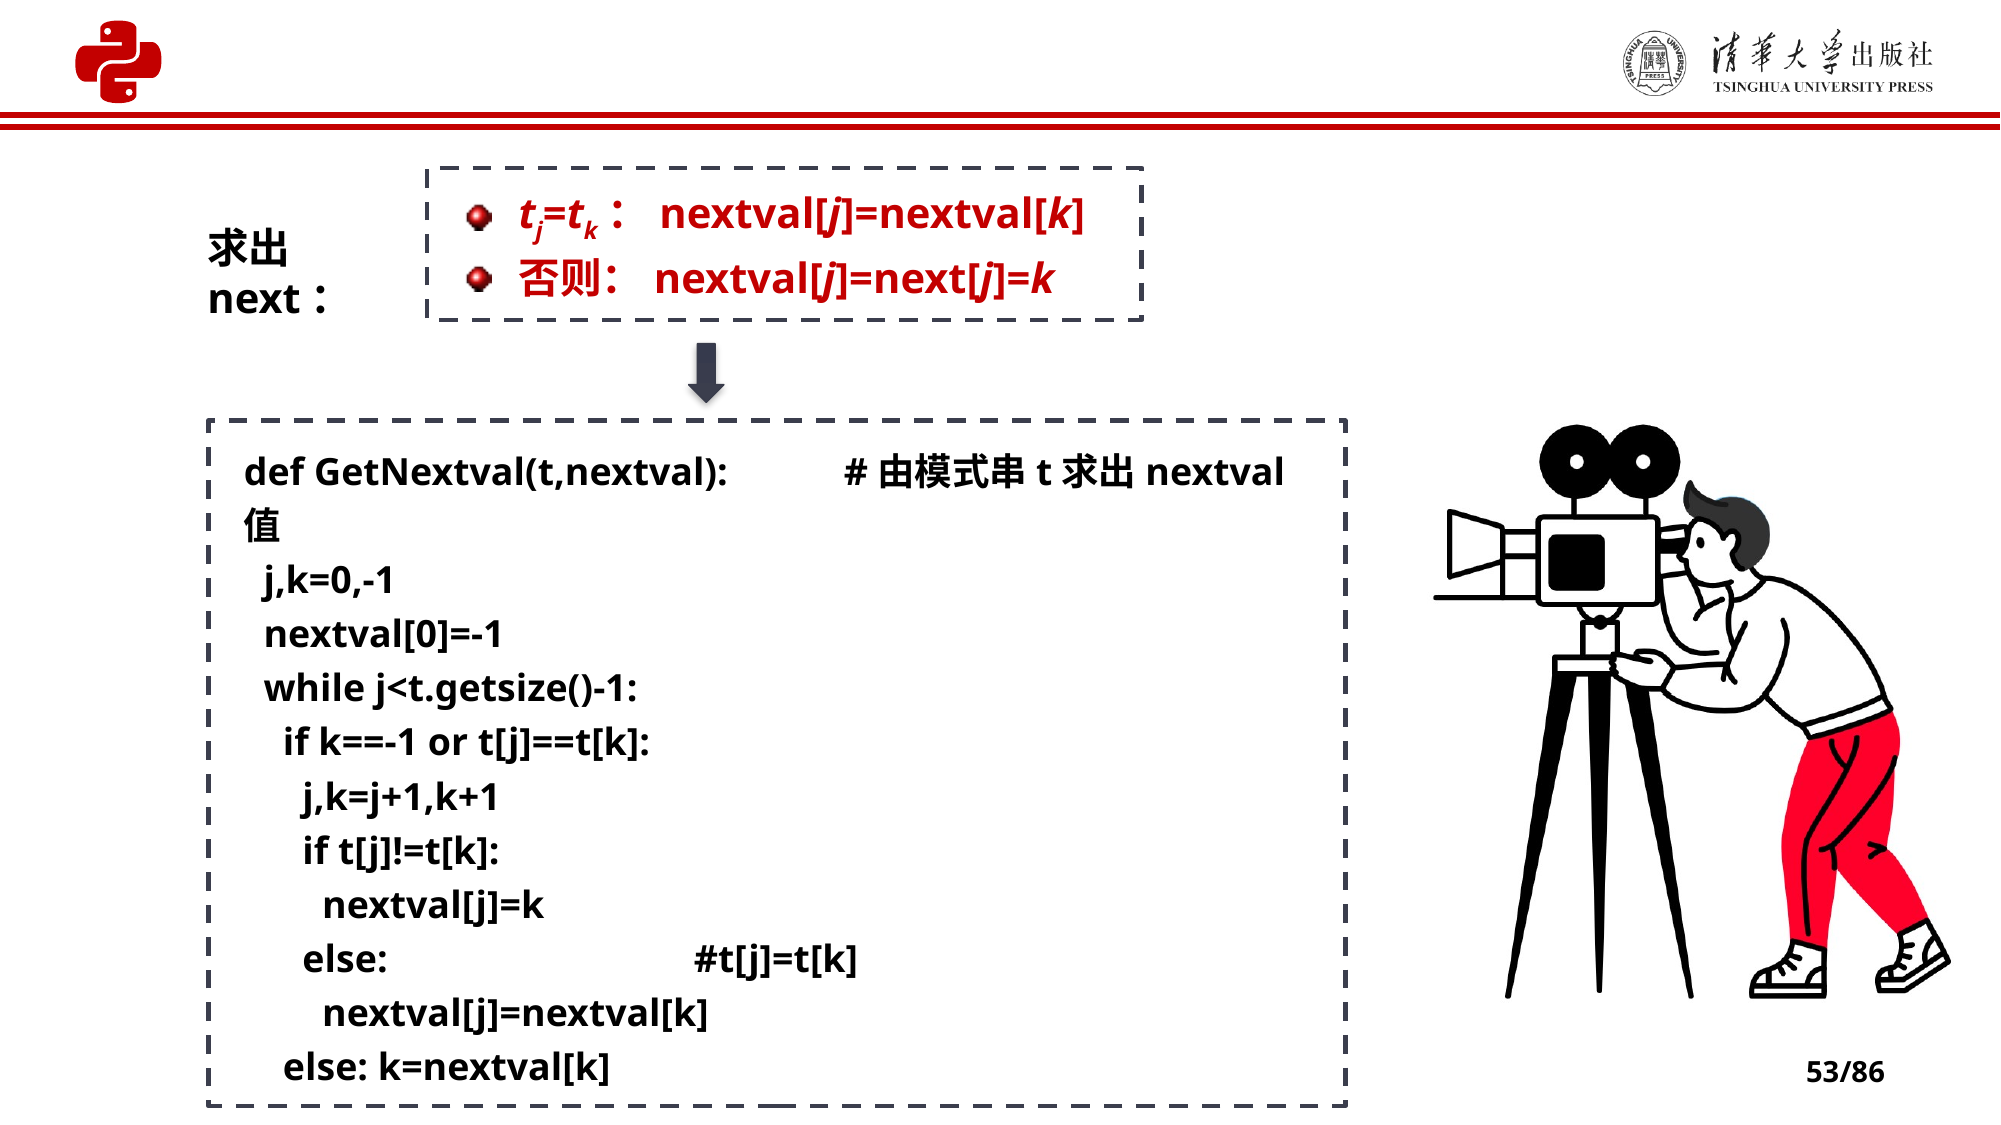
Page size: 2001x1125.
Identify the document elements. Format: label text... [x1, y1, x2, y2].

picture [462, 262, 492, 292]
picture [462, 200, 492, 231]
text_box 求出next： [192, 214, 427, 330]
text_box [687, 342, 725, 403]
text_box tj=tk：nextval[j]=nextval[k] 否则：nextval[j]=next[j]=k [425, 166, 1144, 322]
picture [1406, 259, 1996, 1125]
text_box def GetNextval(t,nextval): #由模式串t求出nextval值 j,k=0,-1 nextval[0]=-1 while j<t.getsize()-1: if k==-1 or t[j]==t[k]: j,k=j+1,k+1 if t[j]!=t[k]: nextval[j]=k else: #t[j]=t[k] nextval[j]=nextval[k] else: k=nextval[k] [206, 419, 1347, 1108]
